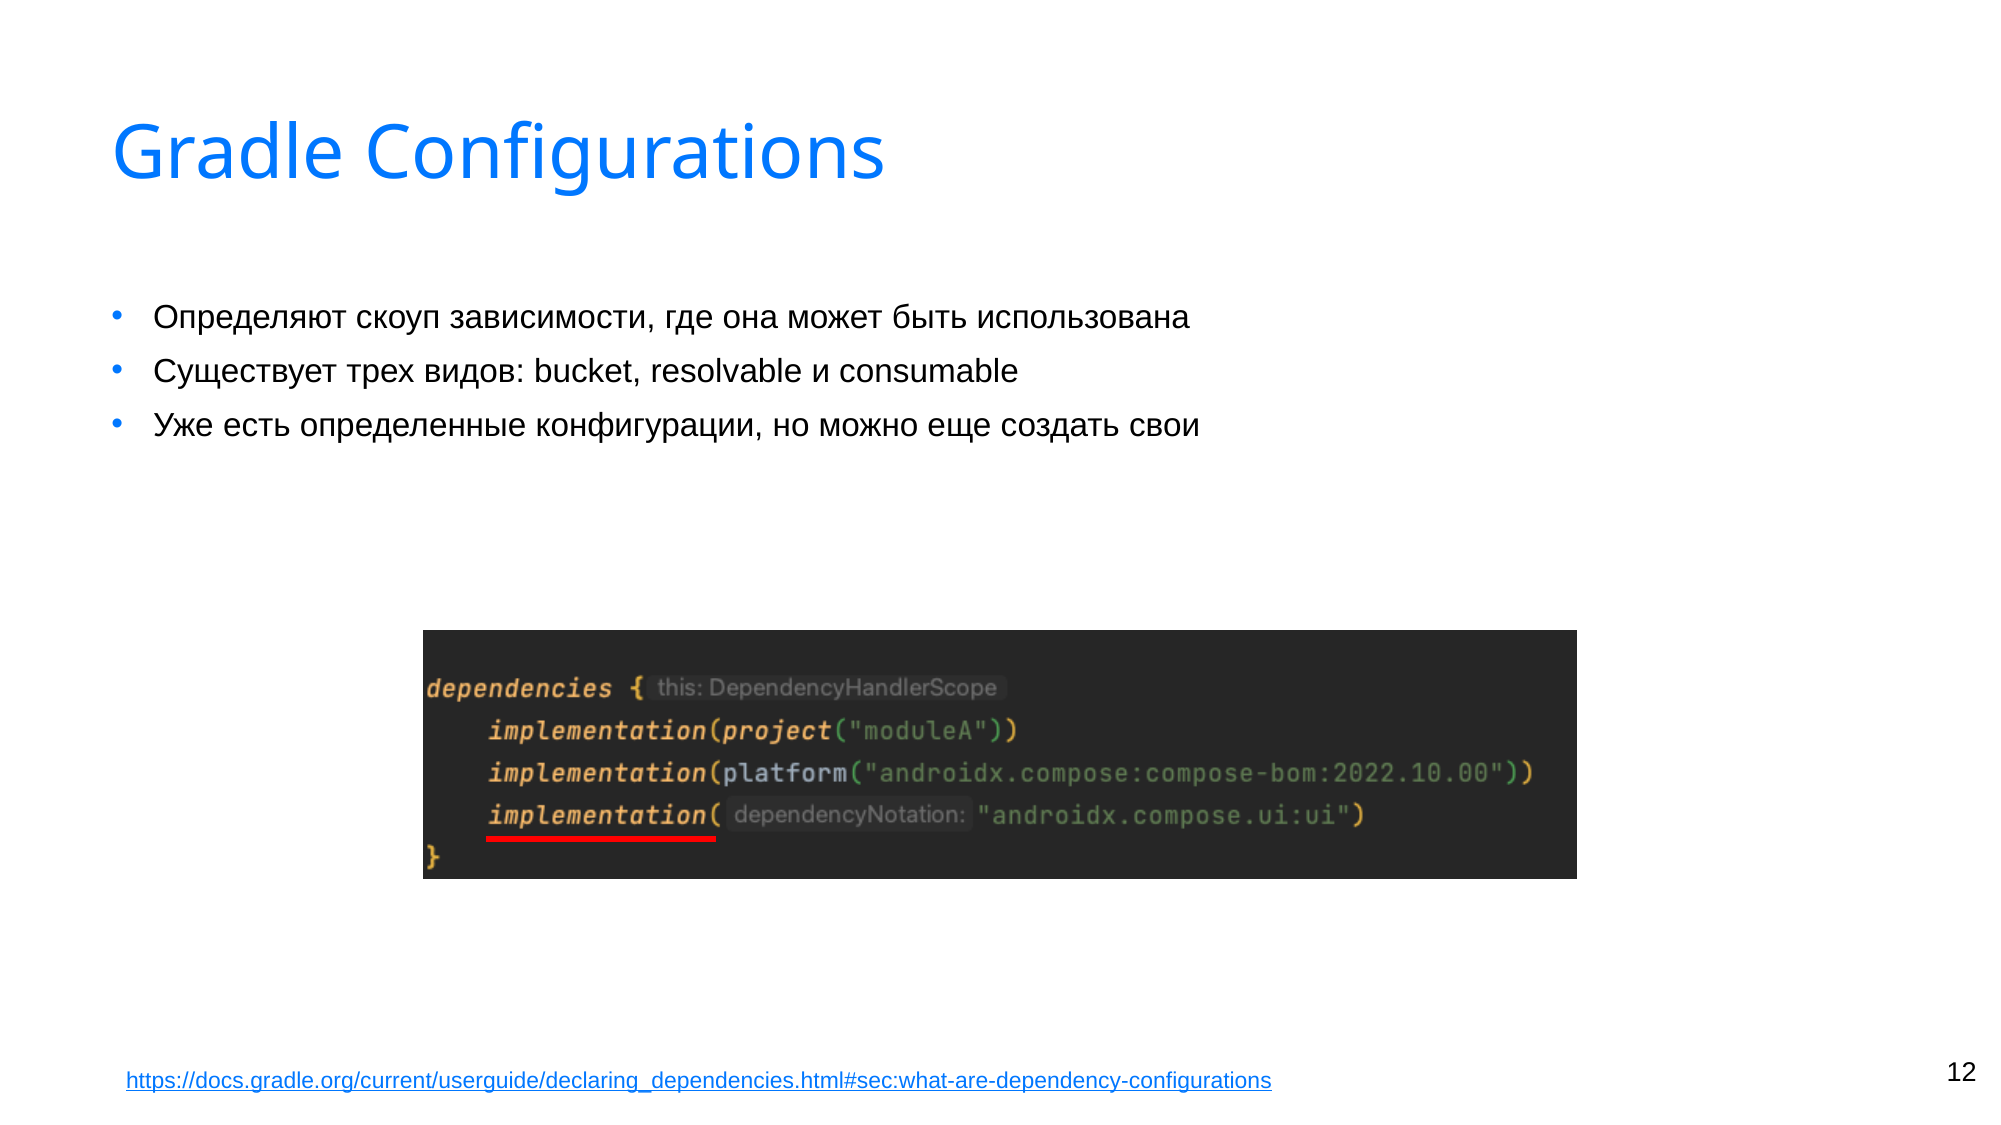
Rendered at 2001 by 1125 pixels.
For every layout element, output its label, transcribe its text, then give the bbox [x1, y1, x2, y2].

title Gradle Configurations [111, 113, 1892, 220]
slide_number ‹#› [1871, 1038, 1992, 1125]
list Определяют скоуп зависимости, где она может быть использована Cуществует трех видов: bucket, resolvable и consumable Уже есть определенные конфигурации, но можно еще создать свои [111, 290, 1270, 1018]
picture [423, 630, 1577, 880]
text_box https://docs.gradle.org/current/userguide/declaring_dependencies.html#sec:what-are-dependency-configurations [111, 1051, 1343, 1107]
